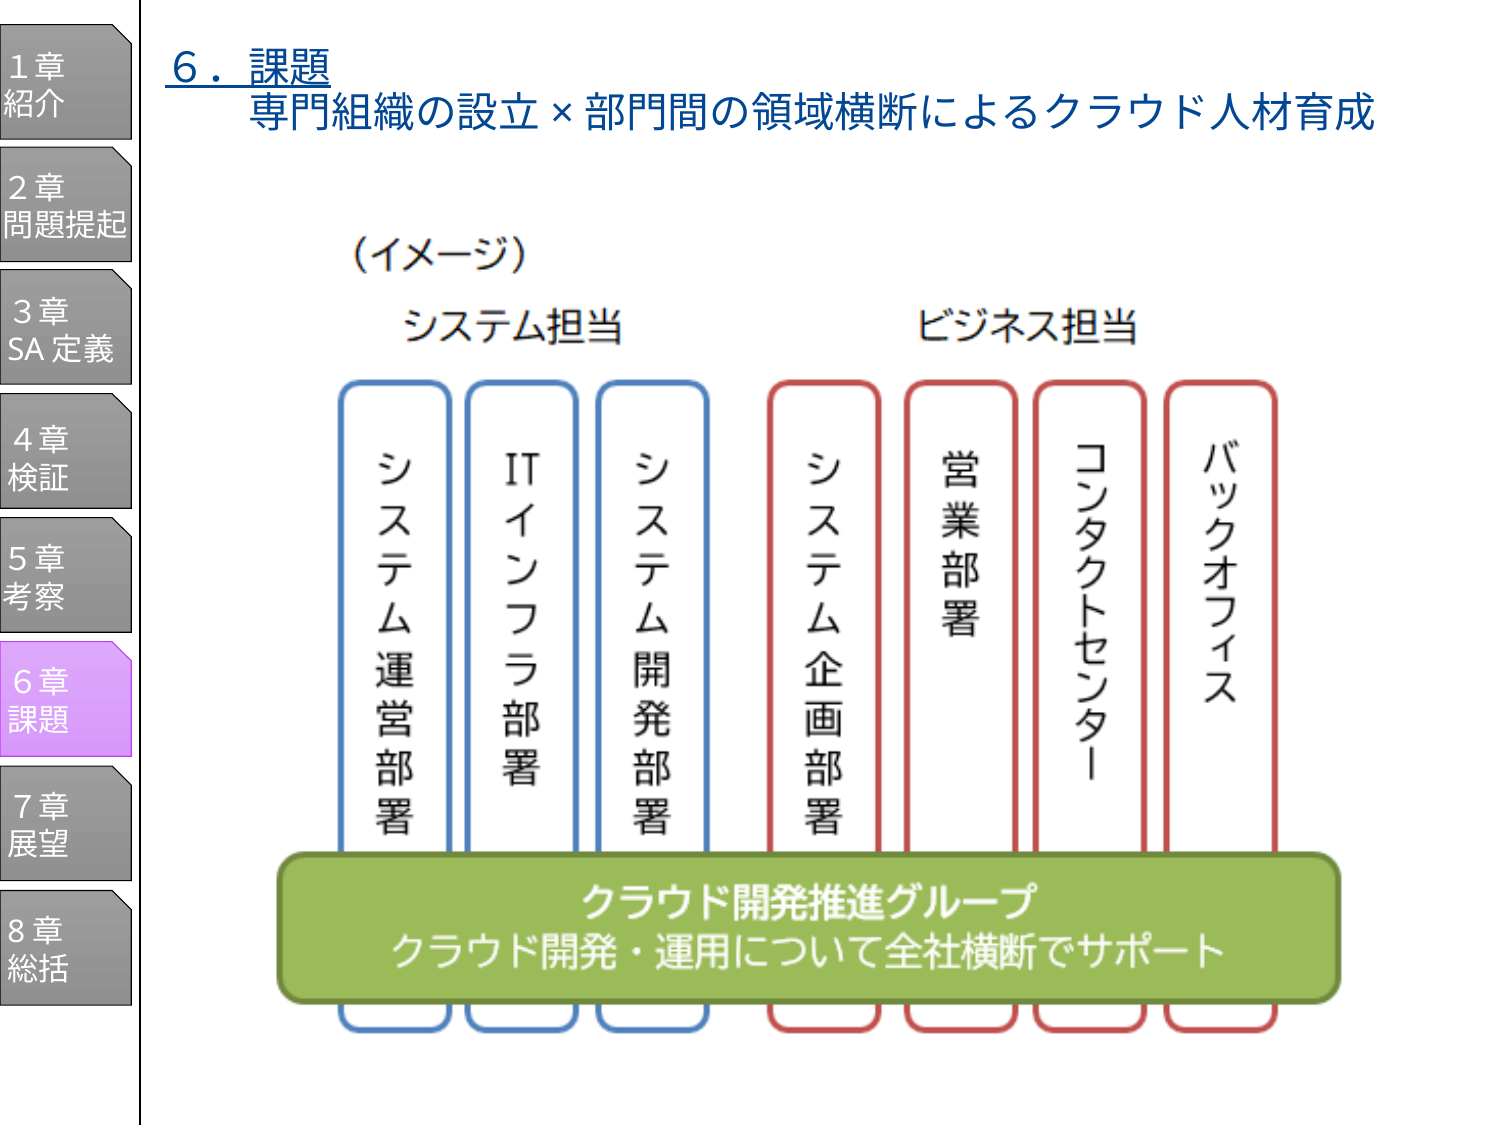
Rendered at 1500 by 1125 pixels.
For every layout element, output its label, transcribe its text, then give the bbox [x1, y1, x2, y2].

text_box ６．課題 専門組織の設立×部門間の領域横断によるクラウド人材育成 [164, 38, 1412, 139]
picture [275, 229, 1352, 1046]
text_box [0, 24, 155, 1006]
